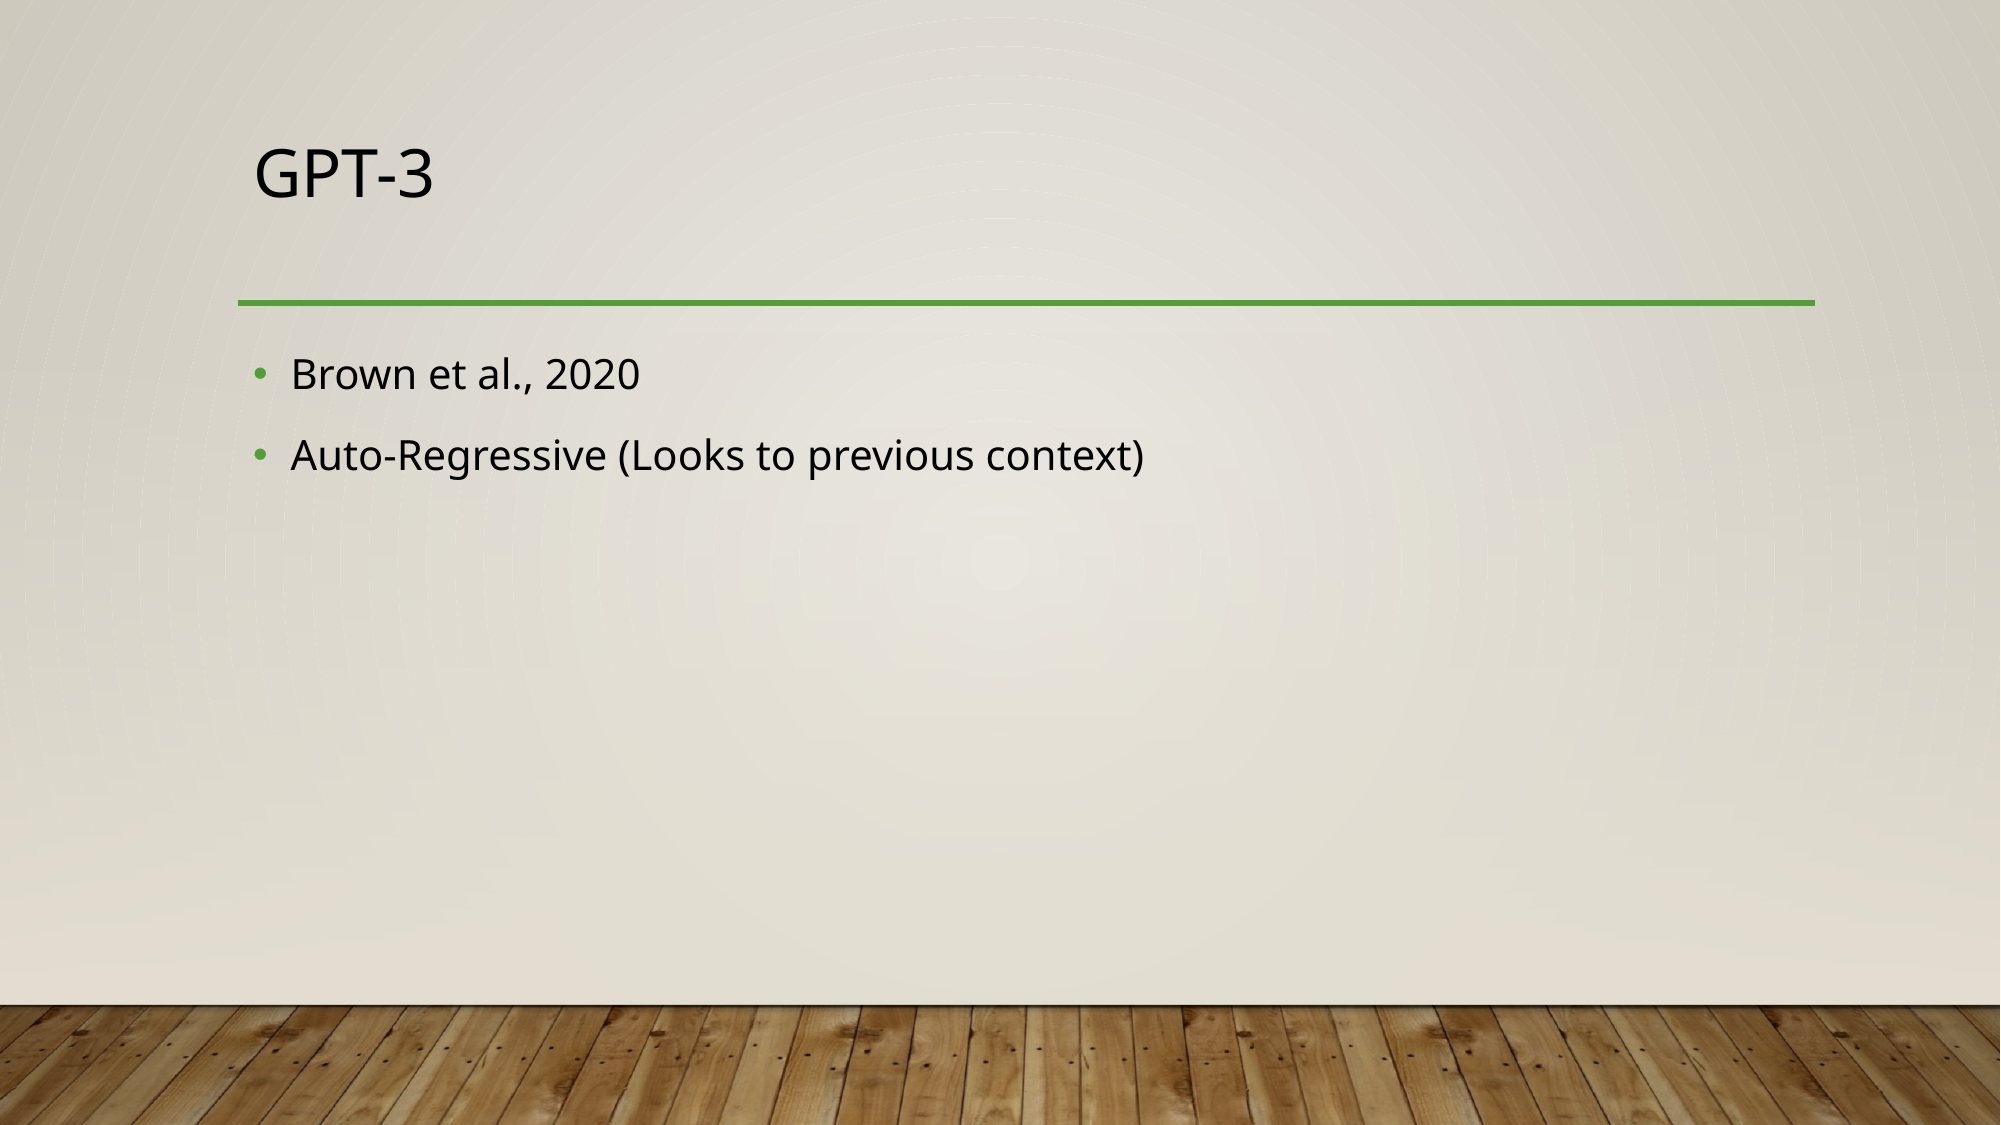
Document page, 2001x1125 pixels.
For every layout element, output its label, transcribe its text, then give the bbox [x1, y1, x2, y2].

list Brown et al., 2020 Auto-Regressive (Looks to previous context) [238, 330, 1814, 897]
title GPT-3 [238, 131, 1814, 305]
picture [0, 1005, 2000, 1125]
